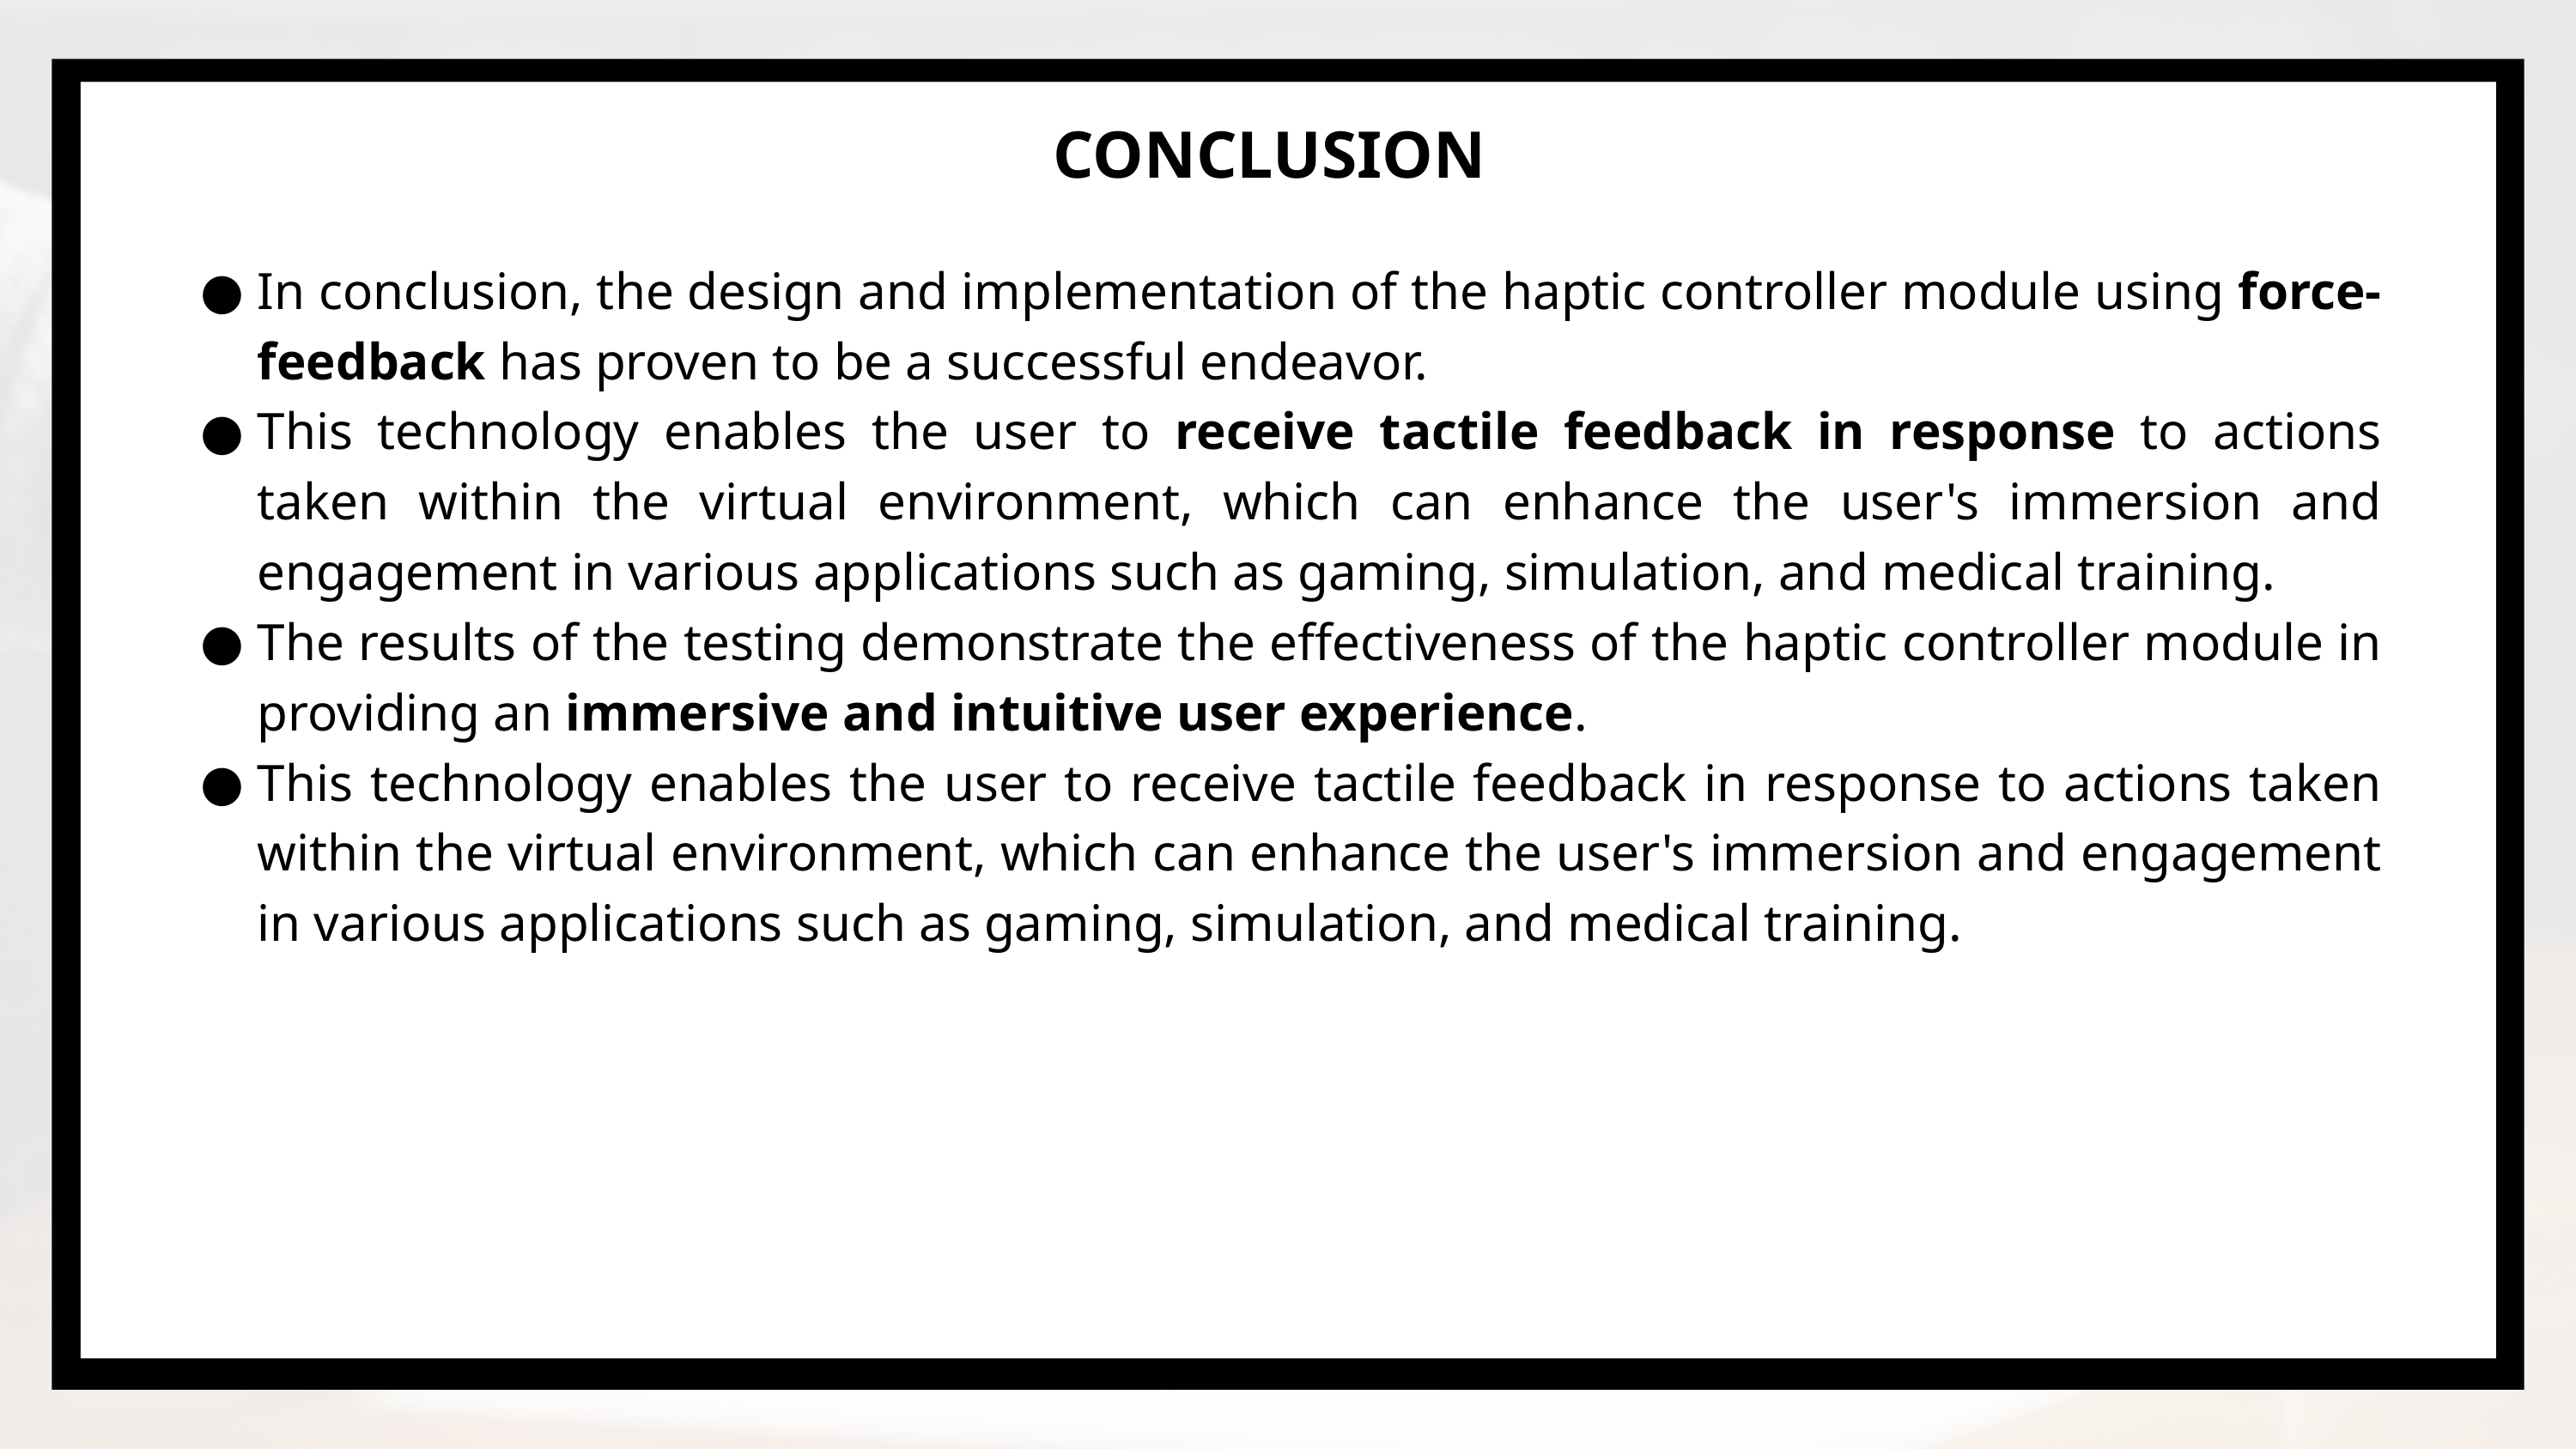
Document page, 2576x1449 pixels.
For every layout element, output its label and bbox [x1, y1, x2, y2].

text_box [52, 58, 2524, 1391]
picture [0, 0, 2576, 1449]
